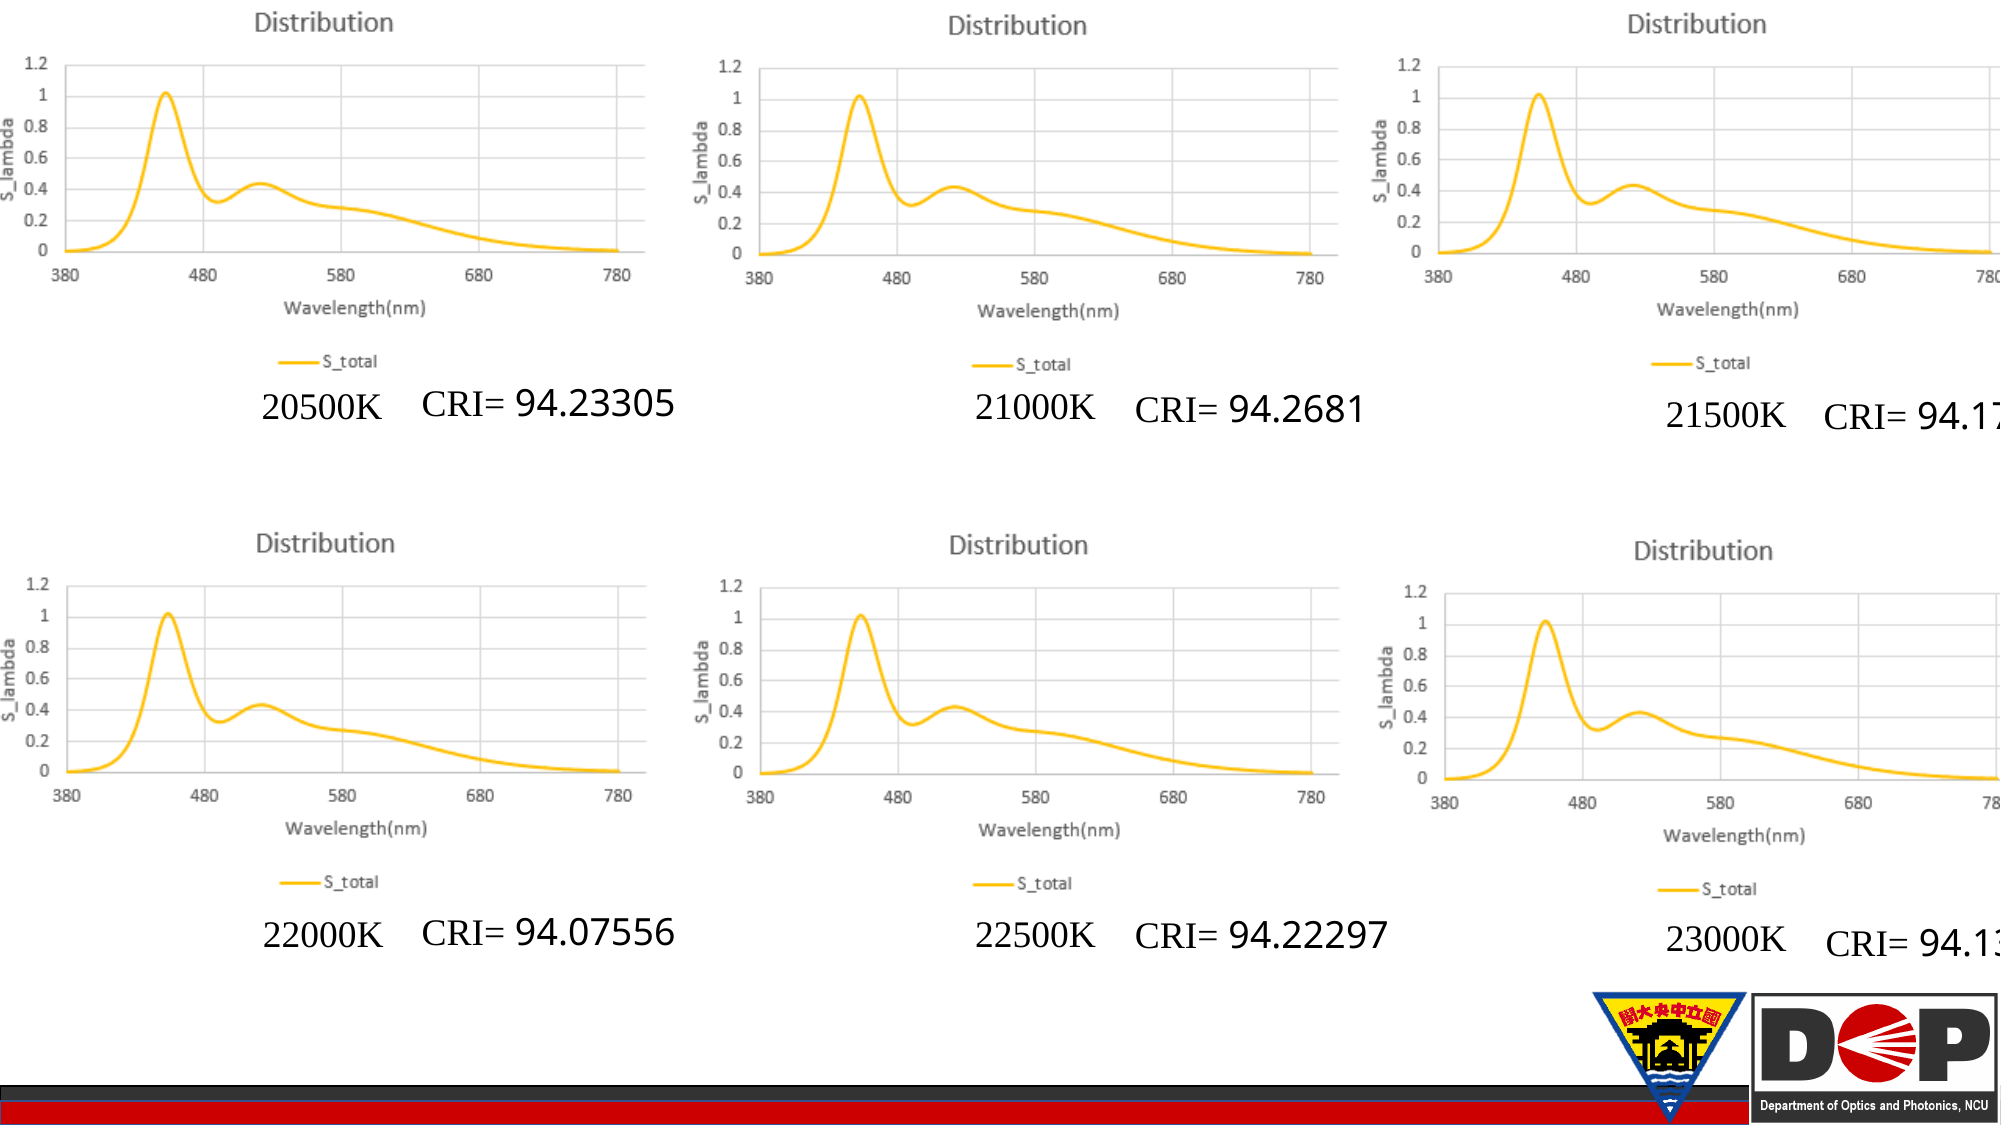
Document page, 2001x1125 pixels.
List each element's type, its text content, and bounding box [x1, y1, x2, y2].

picture [0, 0, 2000, 385]
picture [0, 512, 2000, 1125]
text_box CRI= 94.07556 [406, 907, 715, 1006]
text_box CRI= 94.13955 [1810, 911, 2000, 1017]
text_box 20500K [246, 385, 406, 435]
text_box CRI= 94.23305 [406, 385, 715, 477]
text_box 22500K [960, 907, 1120, 963]
text_box CRI= 94.2681 [1120, 385, 1428, 483]
text_box CRI= 94.17411 [1808, 385, 2000, 490]
text_box 23000K [1651, 911, 1810, 966]
text_box 21000K [960, 385, 1120, 435]
text_box 21500K [1651, 385, 1808, 442]
text_box 22000K [248, 907, 406, 963]
text_box CRI= 94.22297 [1120, 907, 1428, 1009]
